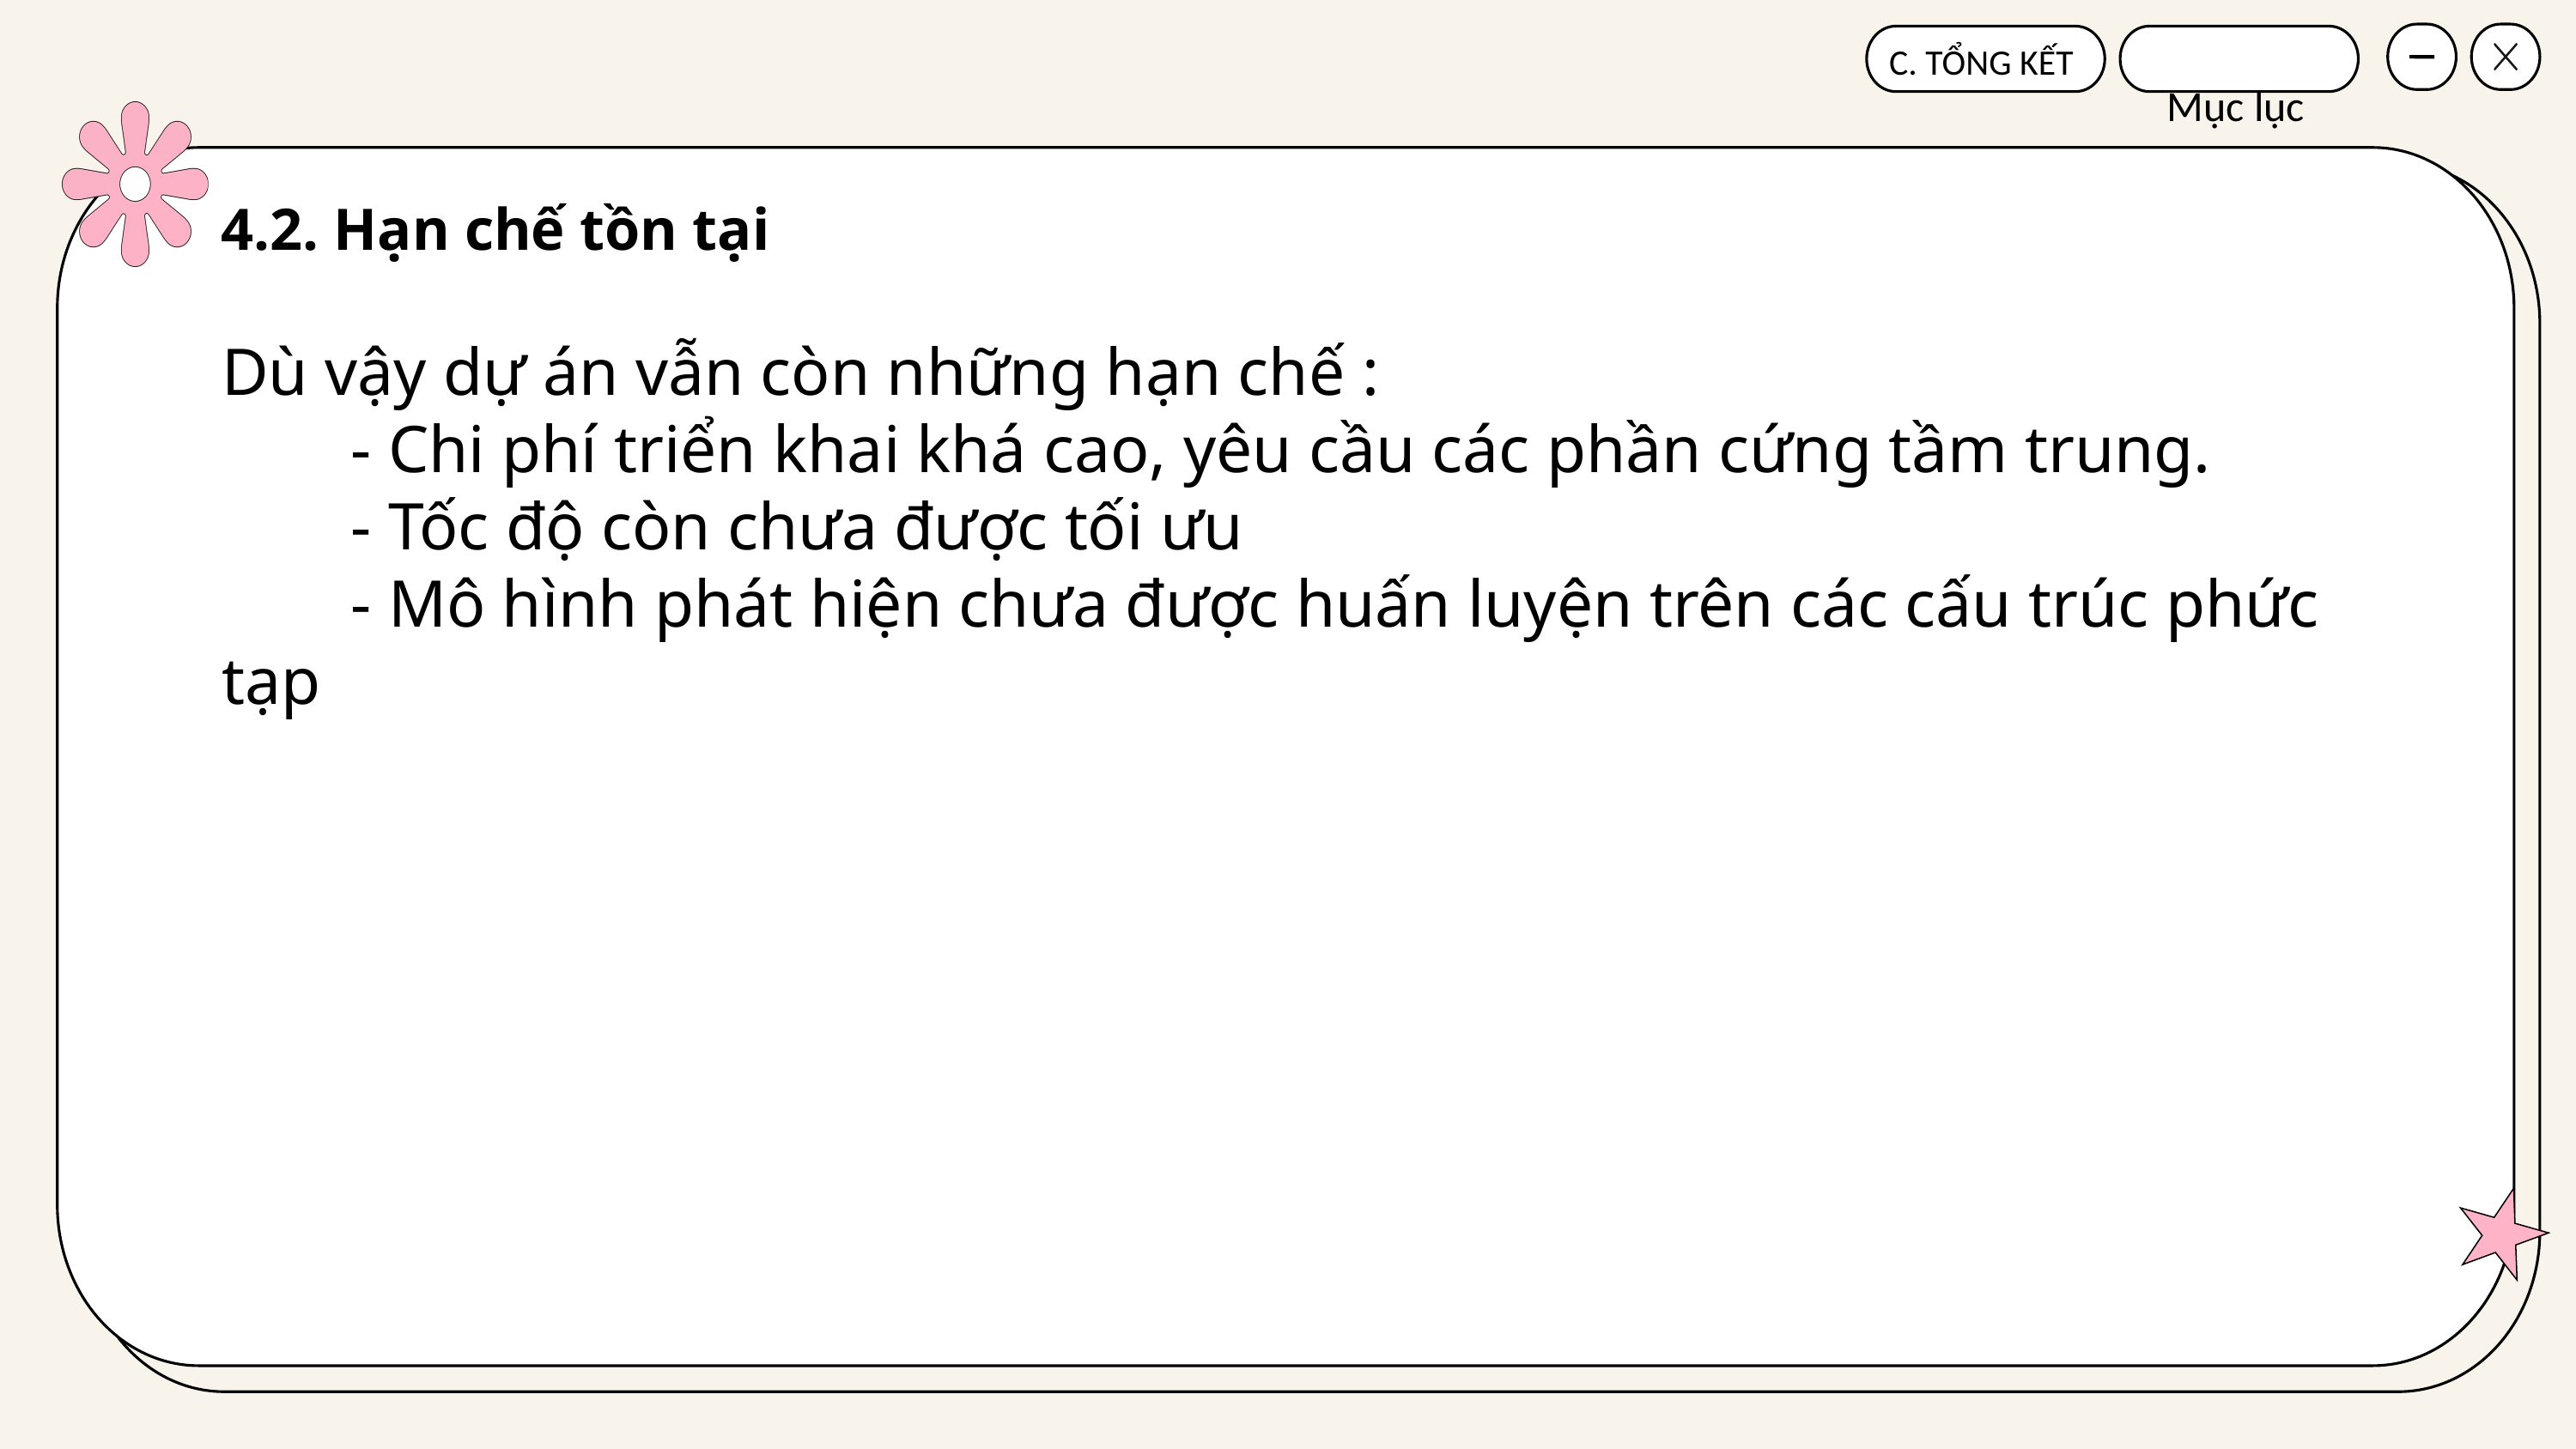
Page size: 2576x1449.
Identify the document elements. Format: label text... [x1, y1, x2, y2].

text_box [2521, 163, 2541, 1185]
text_box [1878, 26, 2093, 33]
text_box C. TỔNG KẾT [1876, 33, 2115, 88]
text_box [82, 1281, 2541, 1392]
text_box [1883, 88, 2088, 92]
text_box [1866, 34, 1876, 83]
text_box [2455, 1186, 2549, 1275]
text_box [62, 101, 209, 144]
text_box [57, 147, 2515, 1367]
text_box Mục lục [1544, 0, 2576, 130]
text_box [2119, 0, 2541, 92]
